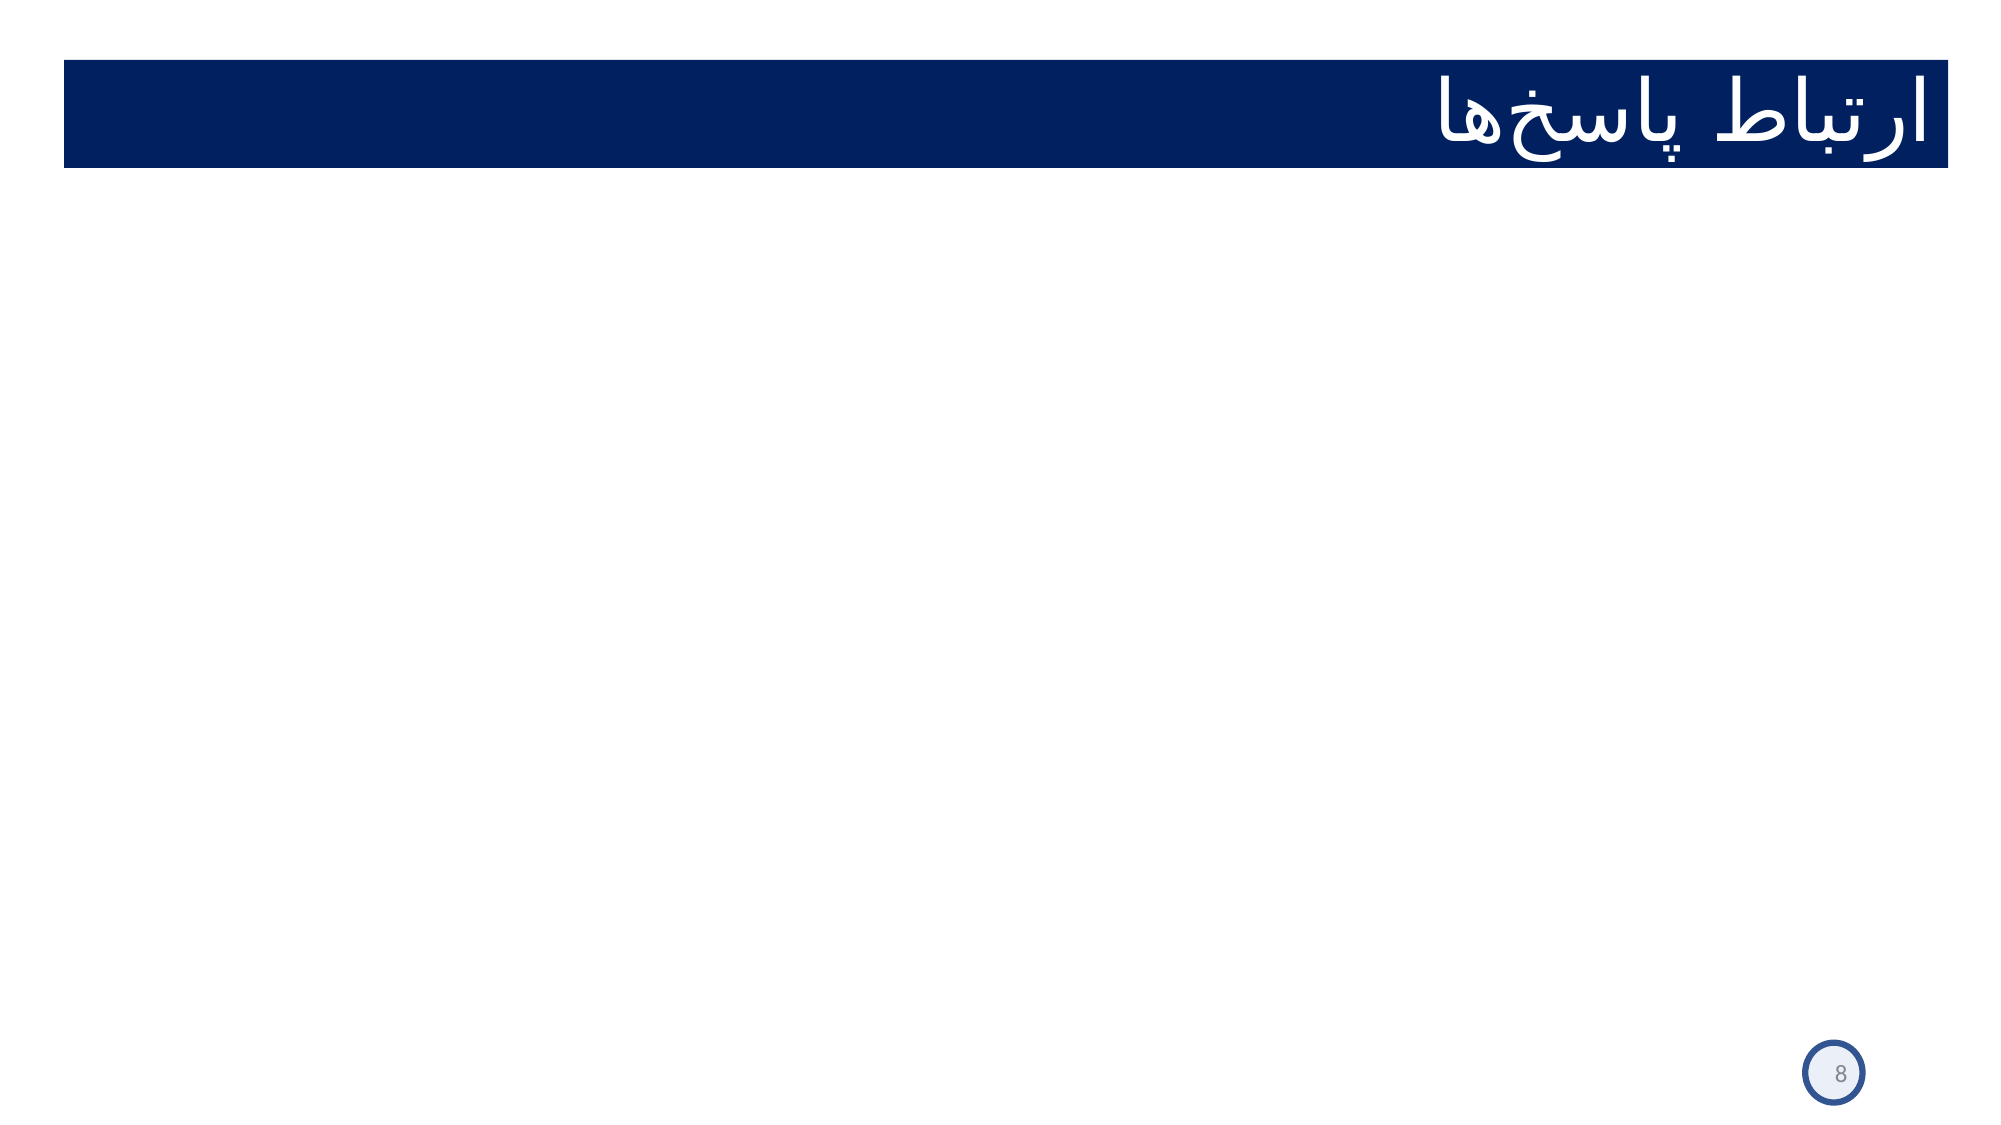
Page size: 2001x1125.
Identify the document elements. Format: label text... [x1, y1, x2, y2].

slide_number 8 [1412, 1042, 1863, 1103]
title ارتباط پاسخ‌ها [64, 59, 1949, 168]
